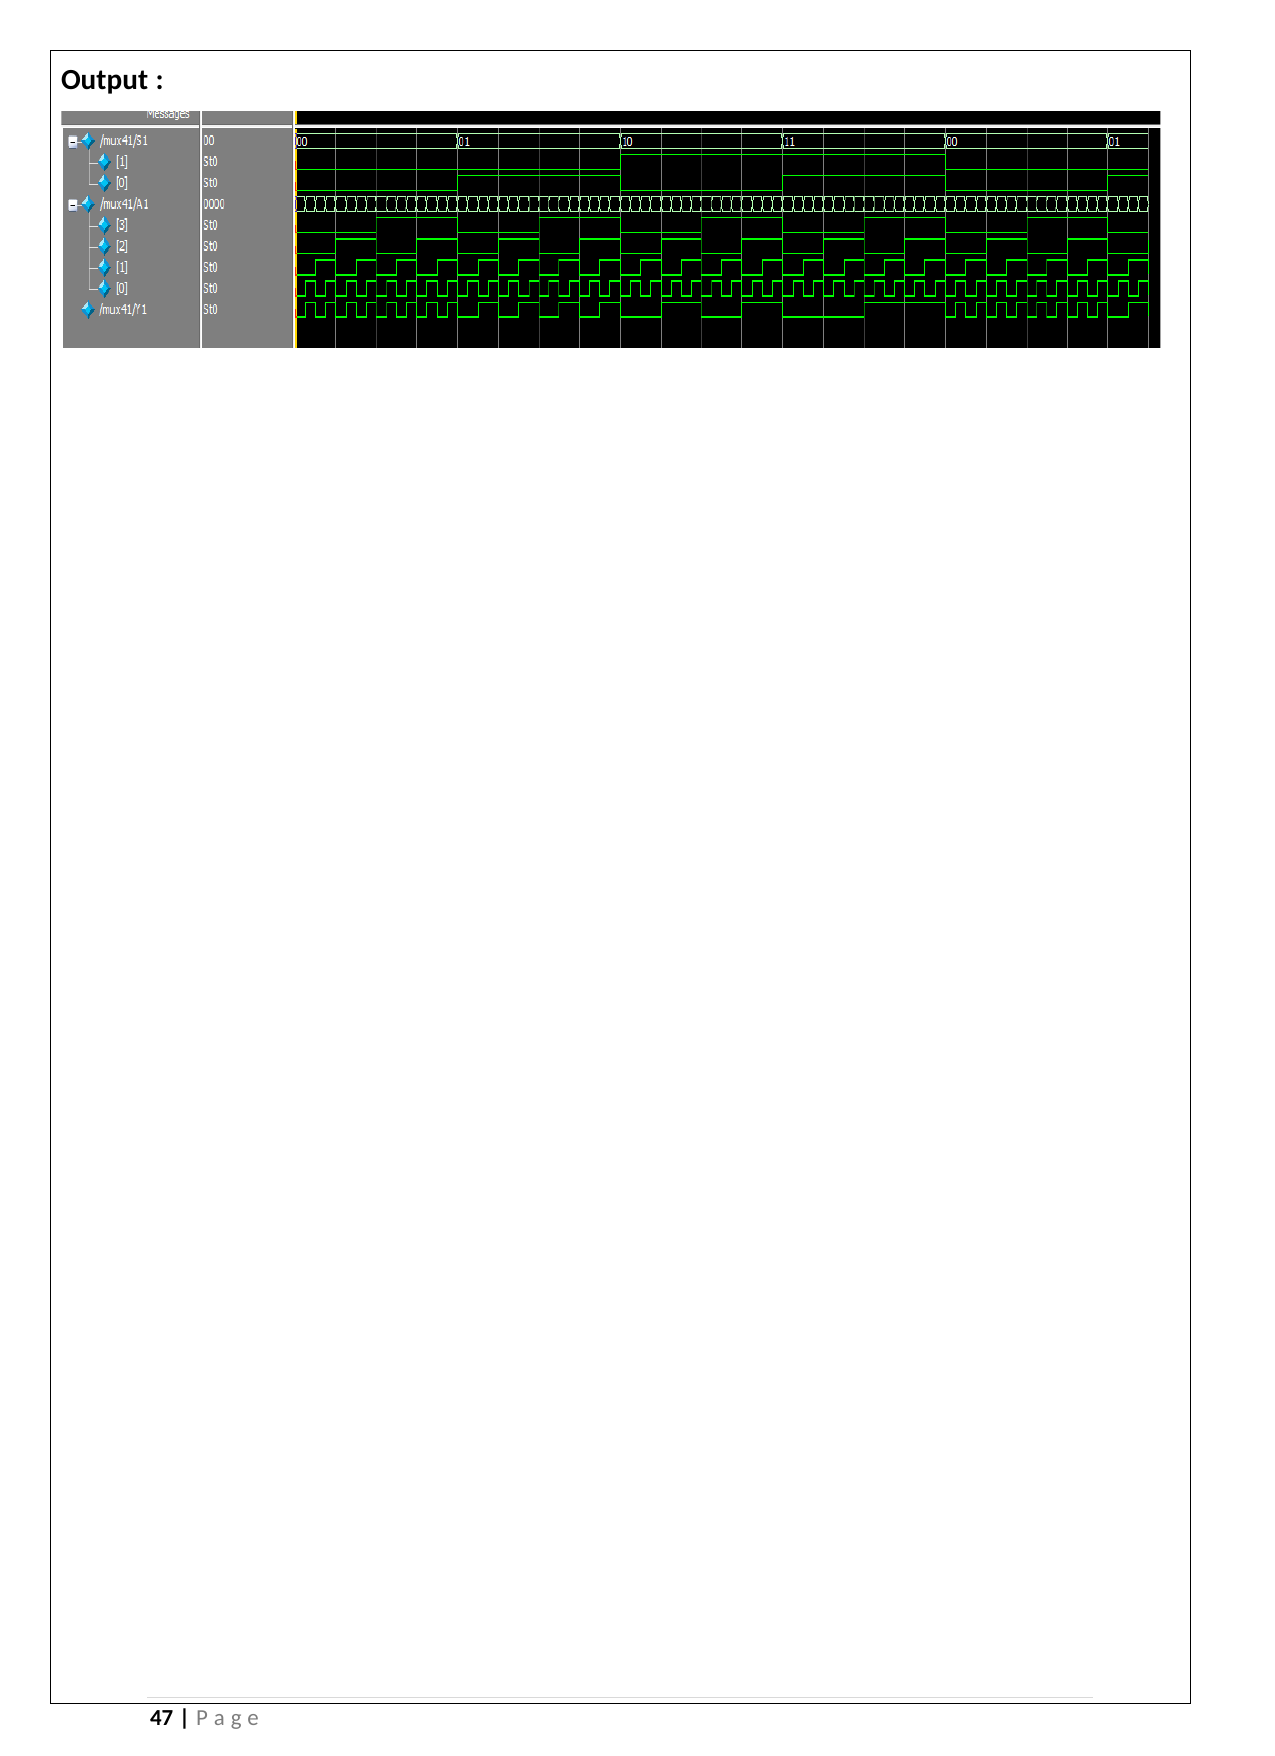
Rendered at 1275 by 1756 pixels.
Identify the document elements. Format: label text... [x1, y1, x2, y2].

text_box [61, 111, 1161, 348]
text_box 47 | P a g e [145, 1702, 260, 1730]
text_box Output : [58, 60, 165, 96]
